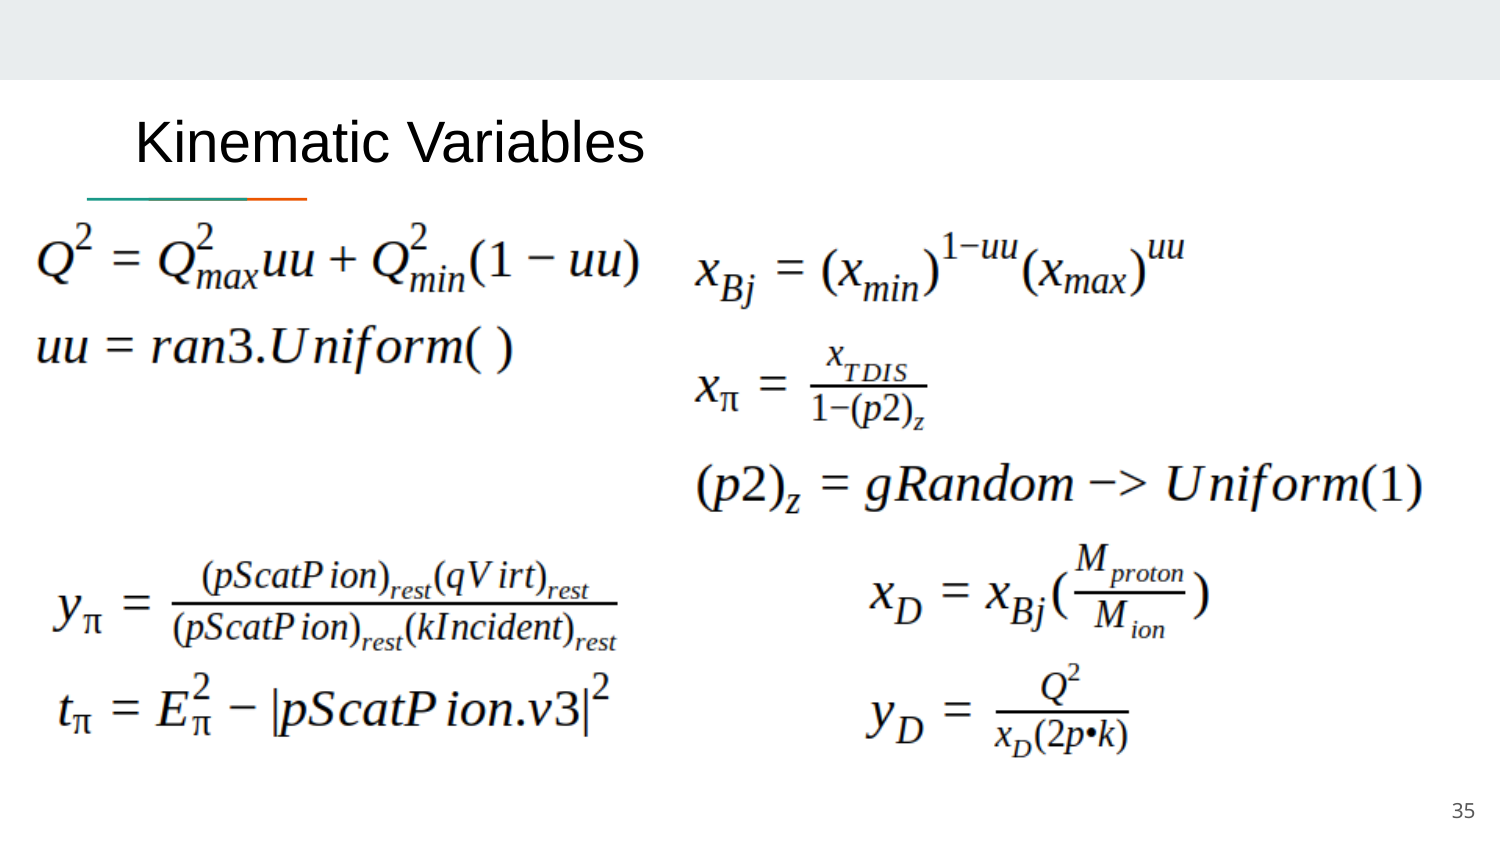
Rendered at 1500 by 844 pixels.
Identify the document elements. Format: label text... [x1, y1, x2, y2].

picture [848, 538, 1231, 800]
slide_number 35 [1400, 779, 1491, 844]
title Kinematic Variables [119, 89, 1381, 177]
picture [0, 538, 743, 749]
picture [0, 215, 1467, 523]
